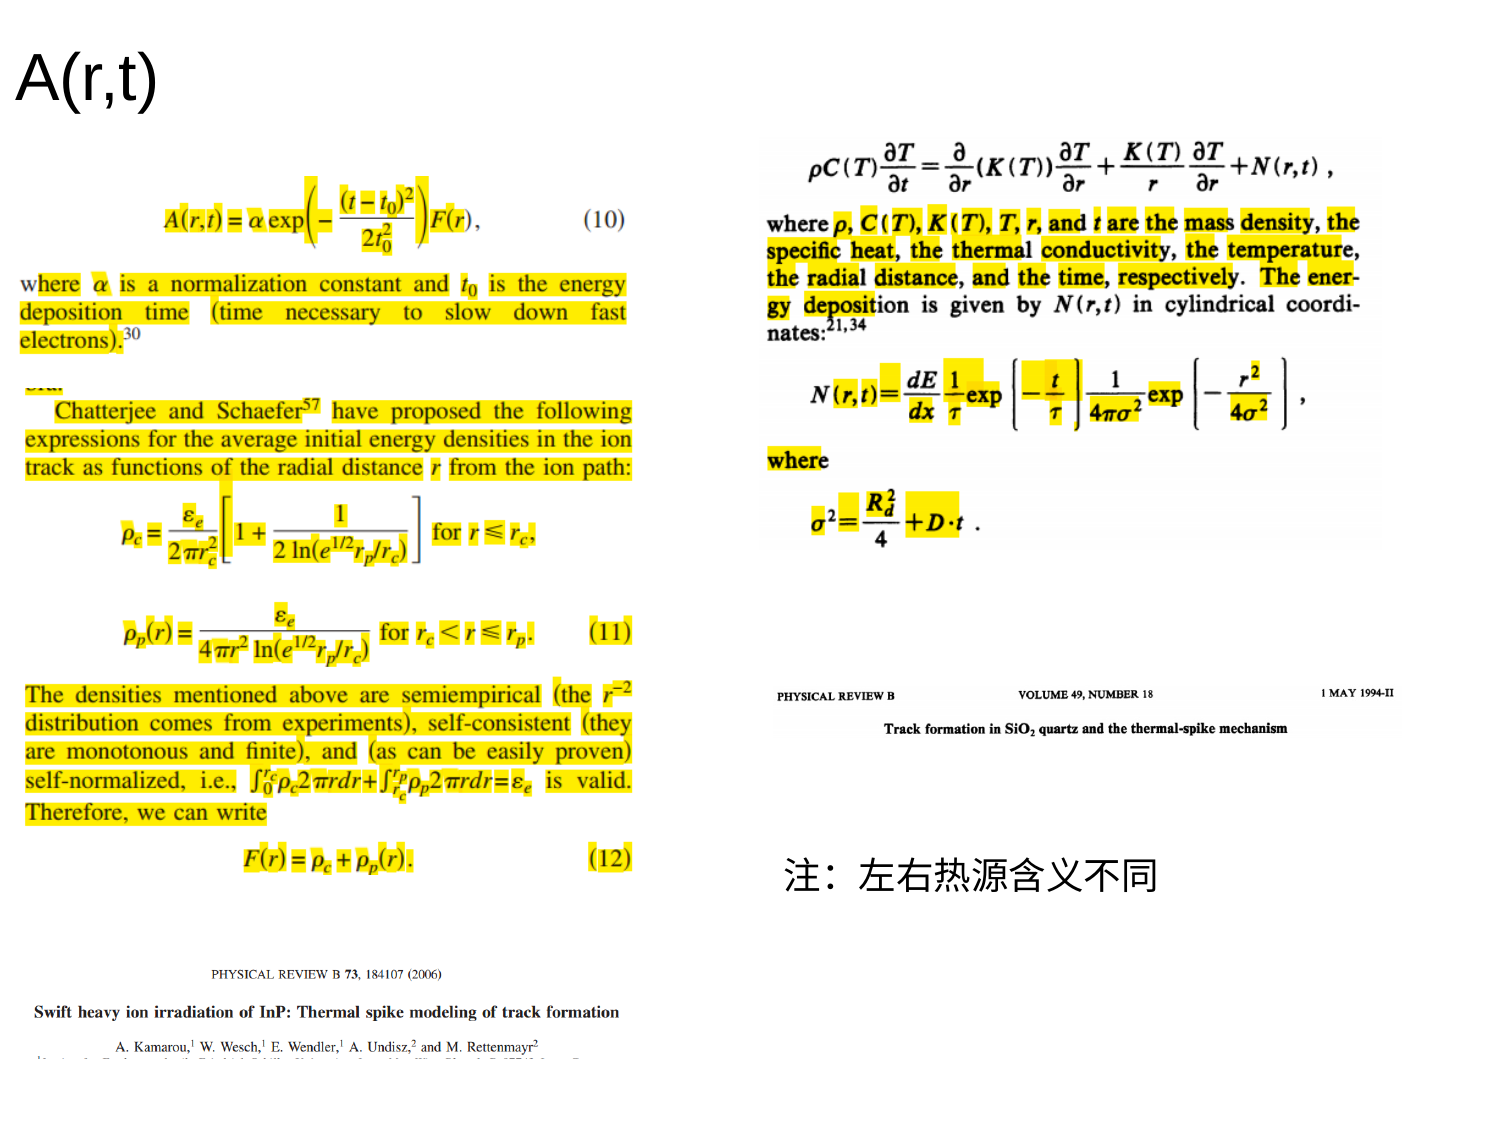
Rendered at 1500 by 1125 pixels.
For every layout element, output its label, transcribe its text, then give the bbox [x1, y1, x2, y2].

text_box 注：左右热源含义不同 [768, 844, 1500, 905]
picture [14, 176, 646, 360]
picture [758, 136, 1382, 550]
picture [27, 963, 628, 1059]
picture [773, 684, 1402, 739]
text_box A(r,t) [15, 0, 1500, 177]
picture [13, 388, 643, 875]
